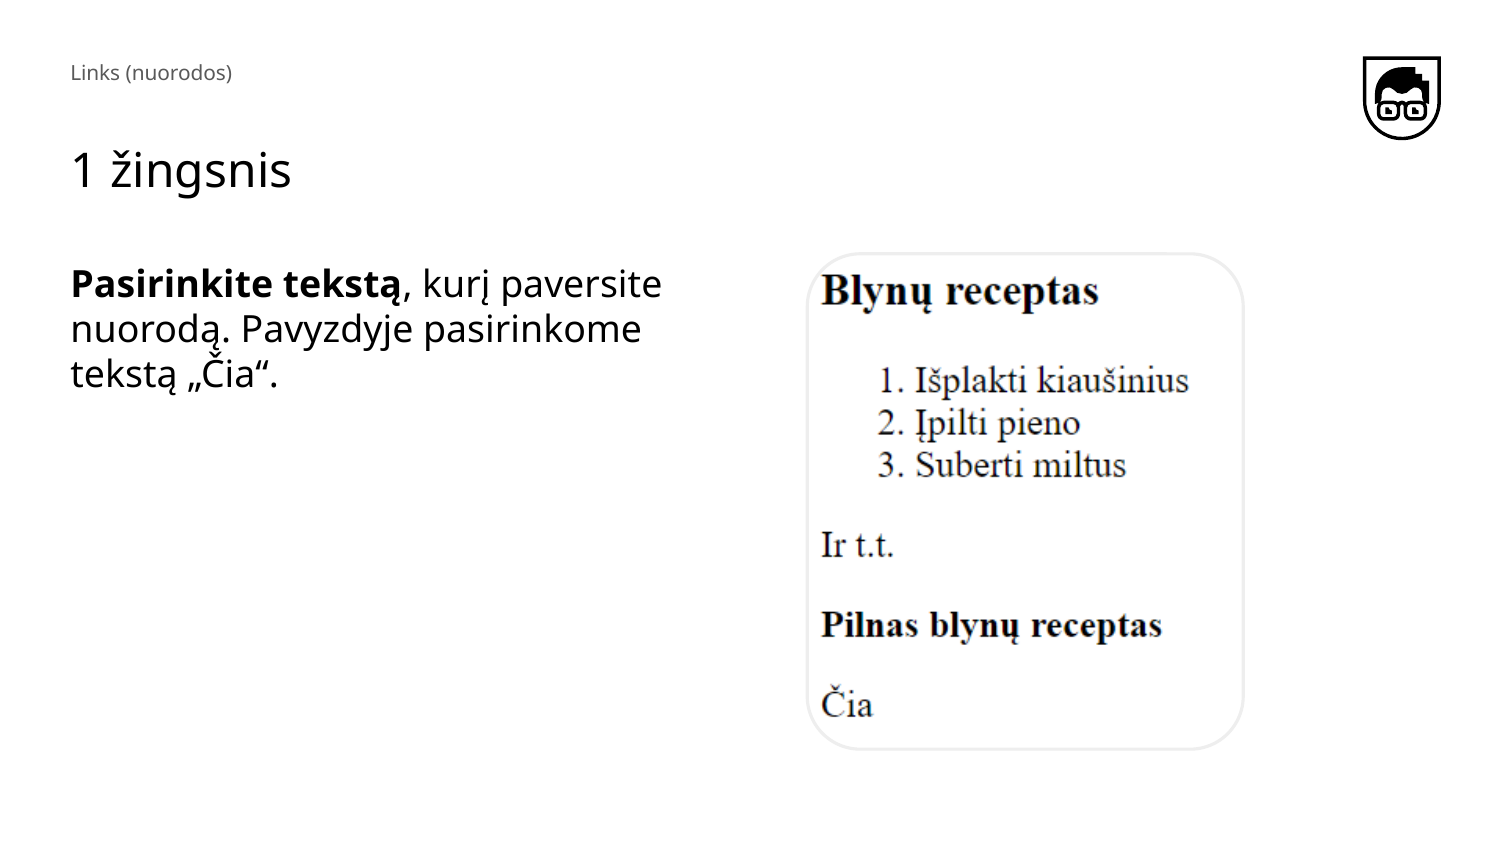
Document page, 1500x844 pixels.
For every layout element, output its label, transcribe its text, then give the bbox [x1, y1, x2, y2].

picture [807, 253, 1244, 750]
title 1 žingsnis [59, 140, 1325, 208]
list Links (nuorodos) [59, 56, 750, 113]
list Pasirinkite tekstą, kurį paversite nuorodą. Pavyzdyje pasirinkome tekstą „Čia“. [59, 253, 693, 801]
